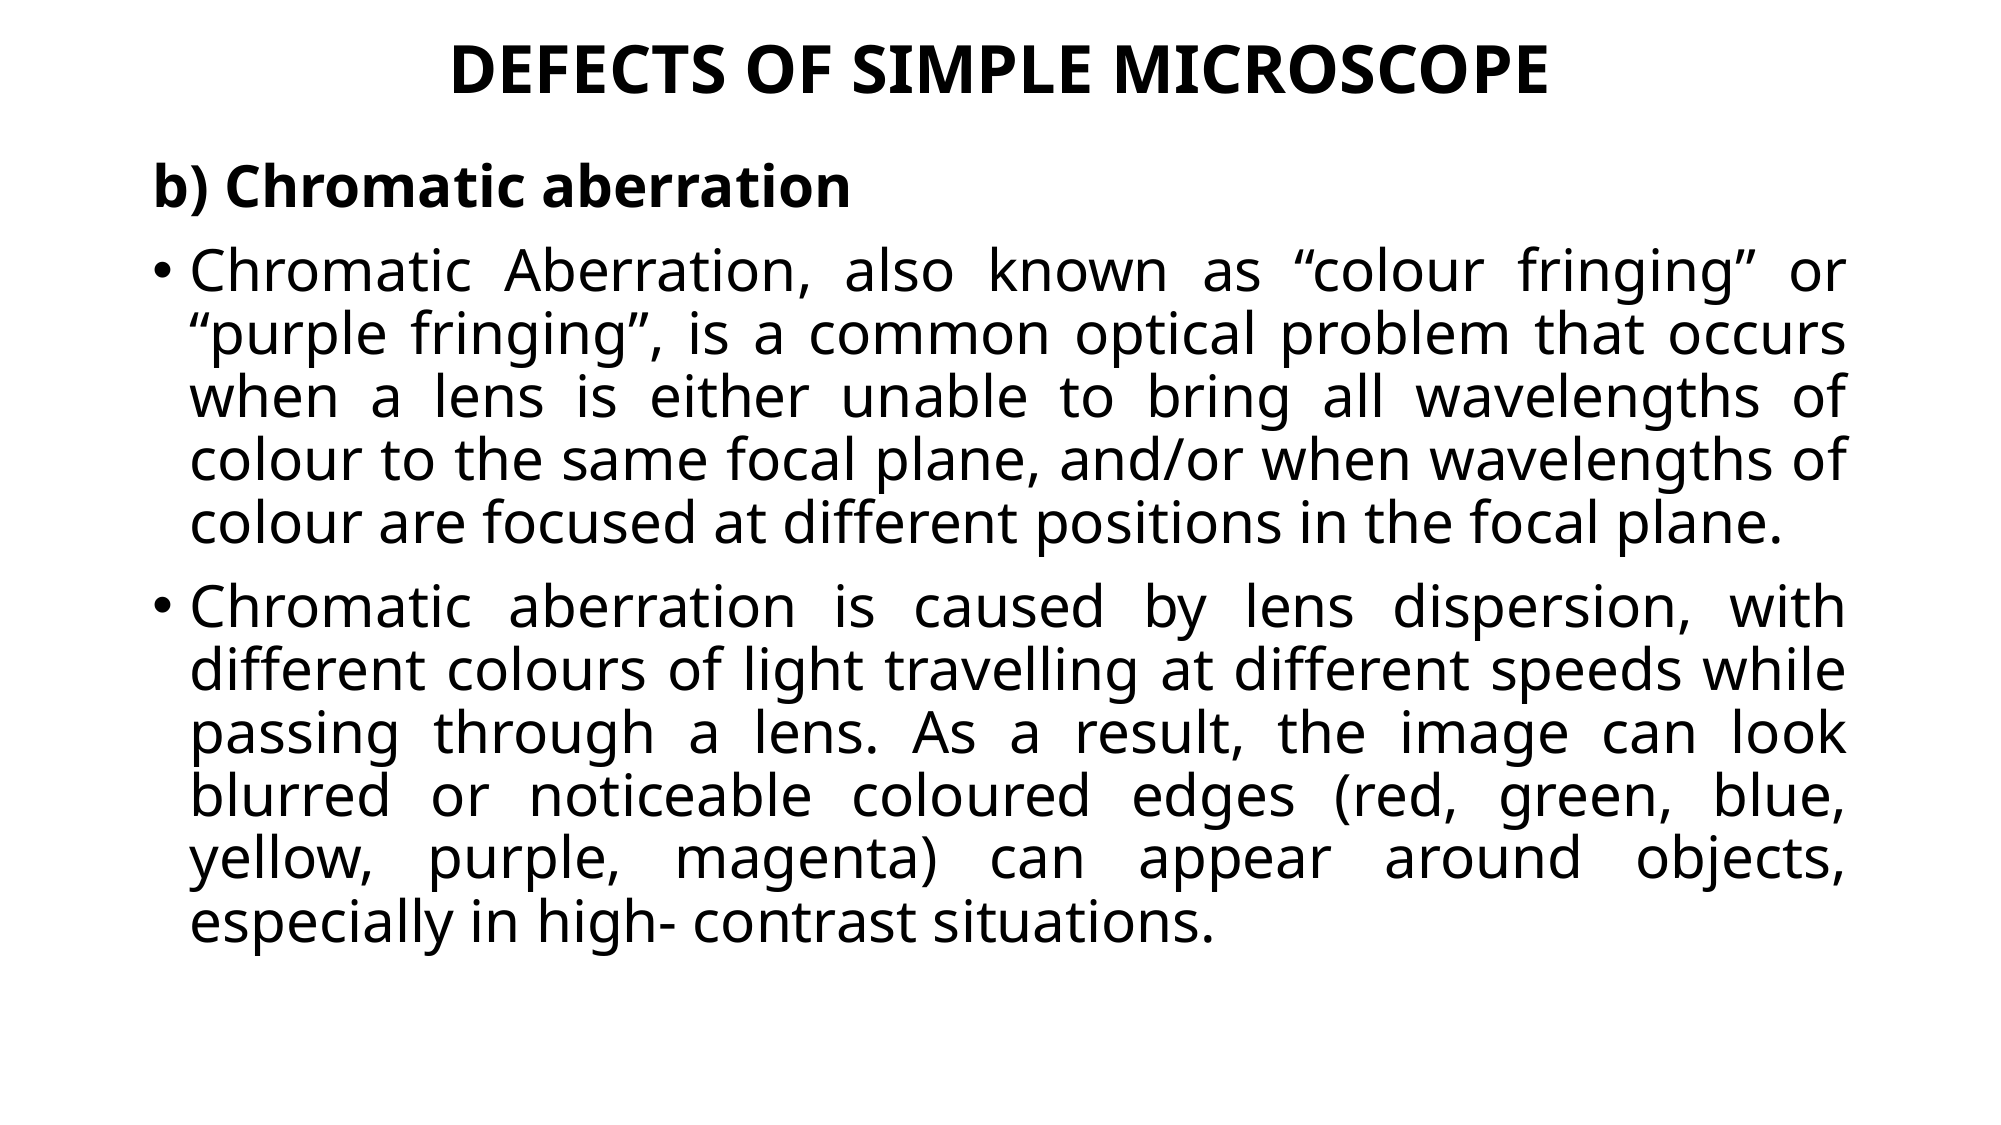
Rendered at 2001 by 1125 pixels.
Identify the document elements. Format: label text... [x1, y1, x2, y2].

title DEFECTS OF SIMPLE MICROSCOPE [137, 15, 1863, 129]
list b) Chromatic aberration Chromatic Aberration, also known as “colour fringing” or “purple fringing”, is a common optical problem that occurs when a lens is either unable to bring all wavelengths of colour to the same focal plane, and/or when wavelengths of colour are focused at different positions in the focal plane. Chromatic aberration is caused by lens dispersion, with different colours of light travelling at different speeds while passing through a lens. As a result, the image can look blurred or noticeable coloured edges (red, green, blue, yellow, purple, magenta) can appear around objects, especially in high- contrast situations. [137, 149, 1863, 1065]
